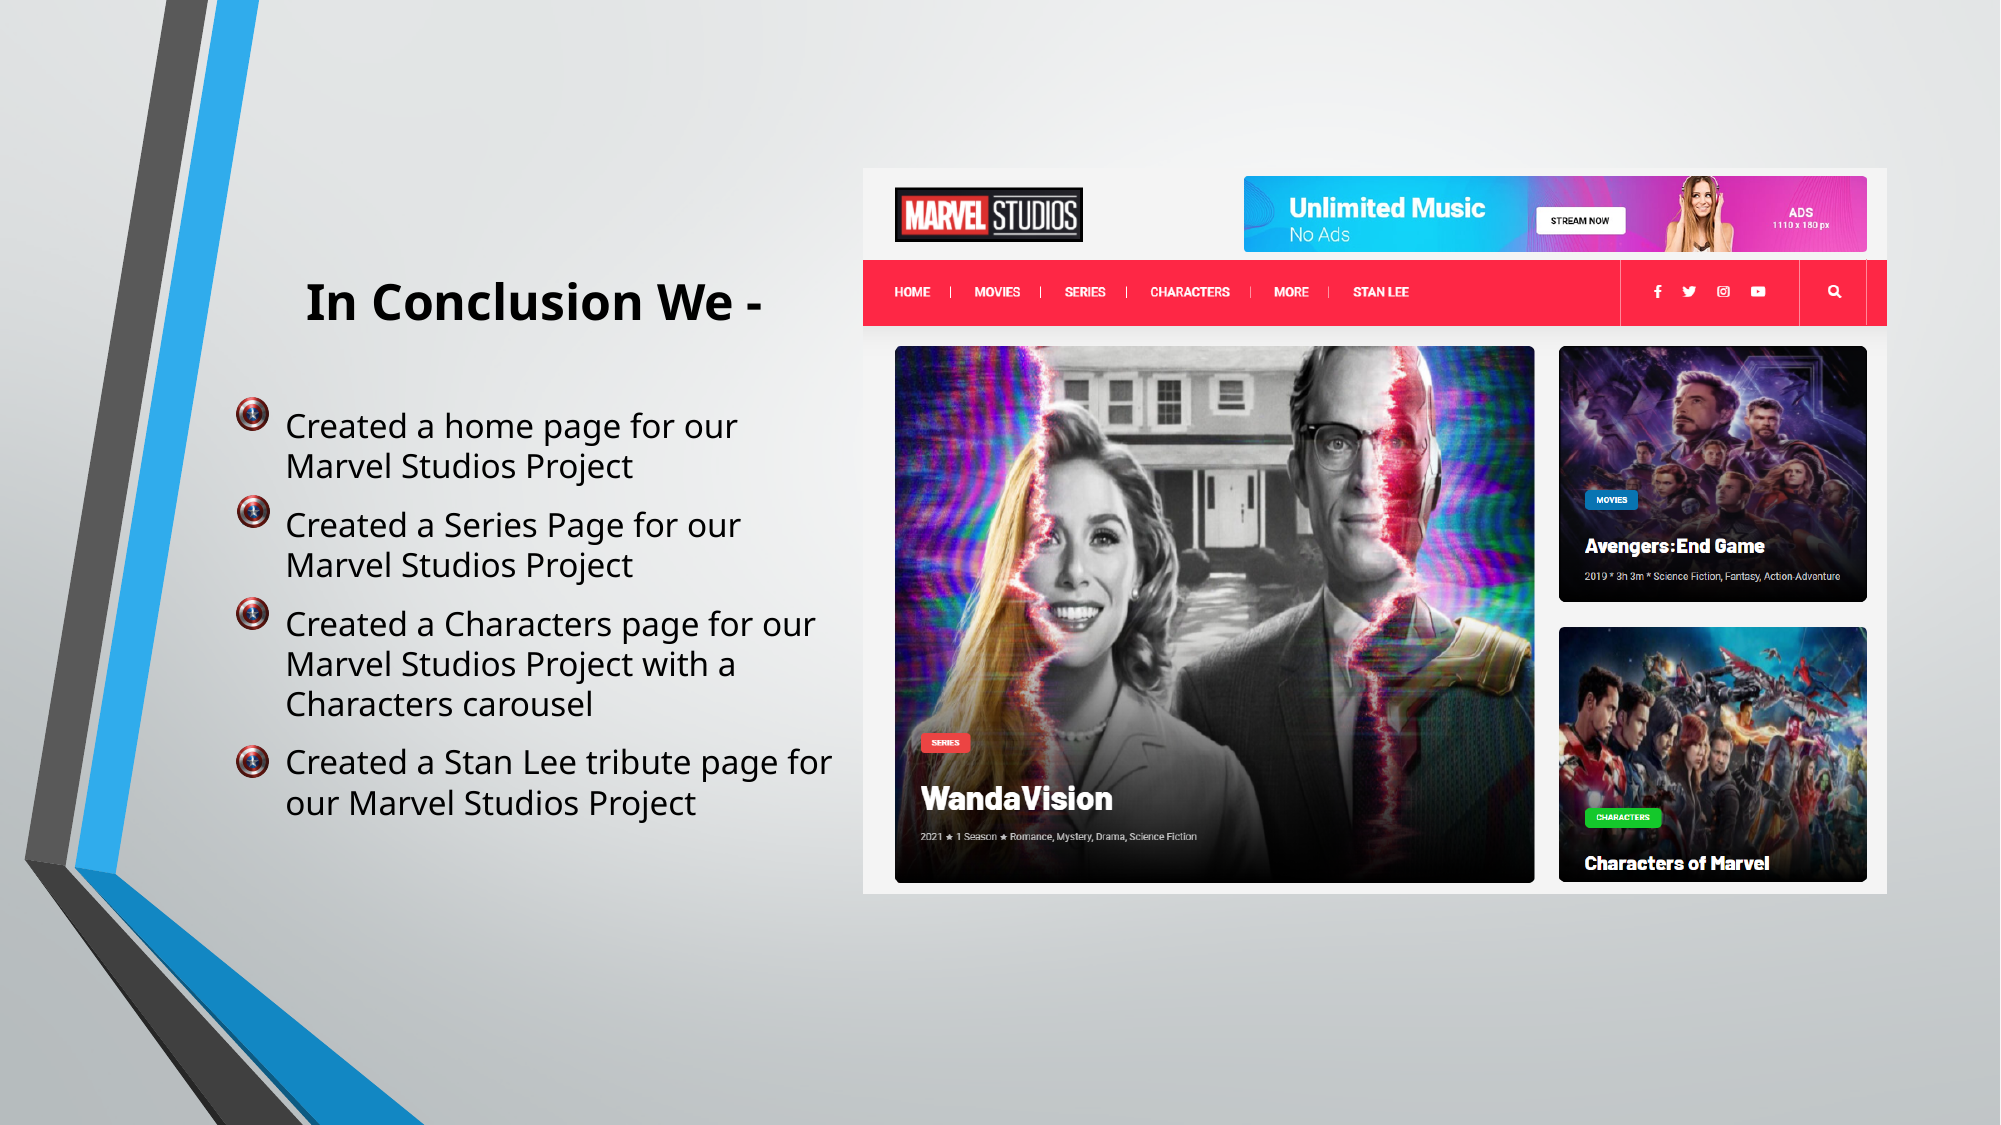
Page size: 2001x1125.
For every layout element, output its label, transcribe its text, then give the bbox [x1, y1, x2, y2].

title In Conclusion We - [243, 112, 826, 338]
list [863, 168, 1888, 894]
picture [237, 495, 270, 529]
picture [236, 596, 270, 630]
picture [236, 397, 270, 431]
list Created a home page for our Marvel Studios Project Created a Series Page for our Marvel Studios Project Created a Characters page for our Marvel Studios Project with a Characters carousel Created a Stan Lee tribute page for our Marvel Studios Project [223, 352, 851, 874]
picture [236, 745, 270, 779]
